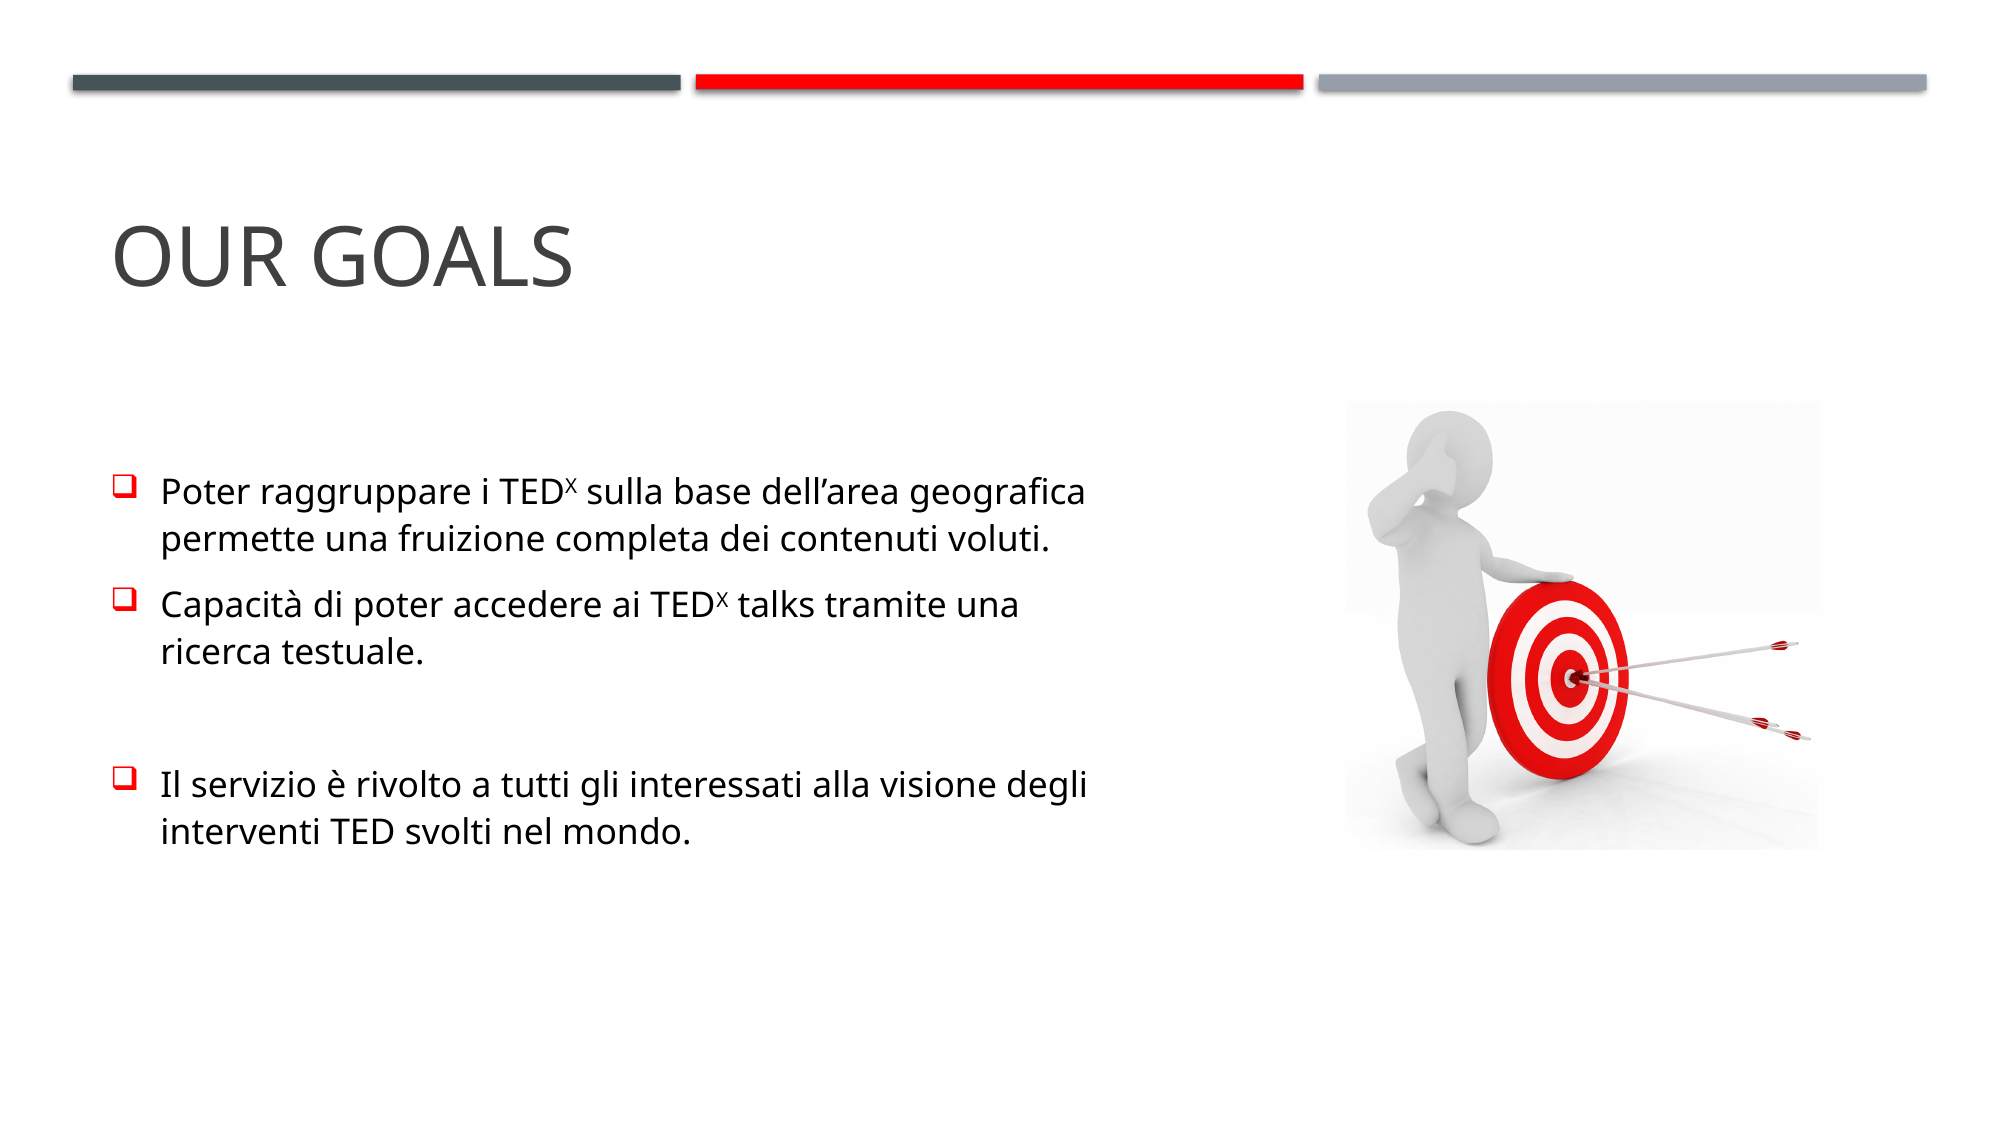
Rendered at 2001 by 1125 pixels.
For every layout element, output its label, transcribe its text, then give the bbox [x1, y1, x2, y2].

list Poter raggruppare i TEDX sulla base dell’area geografica permette una fruizione completa dei contenuti voluti. Capacità di poter accedere ai TEDX talks tramite una ricerca testuale. Il servizio è rivolto a tutti gli interessati alla visione degli interventi TED svolti nel mondo. [95, 335, 1143, 981]
picture [1203, 401, 1885, 850]
text_box [694, 73, 1305, 91]
title Our Goals [95, 115, 1905, 311]
